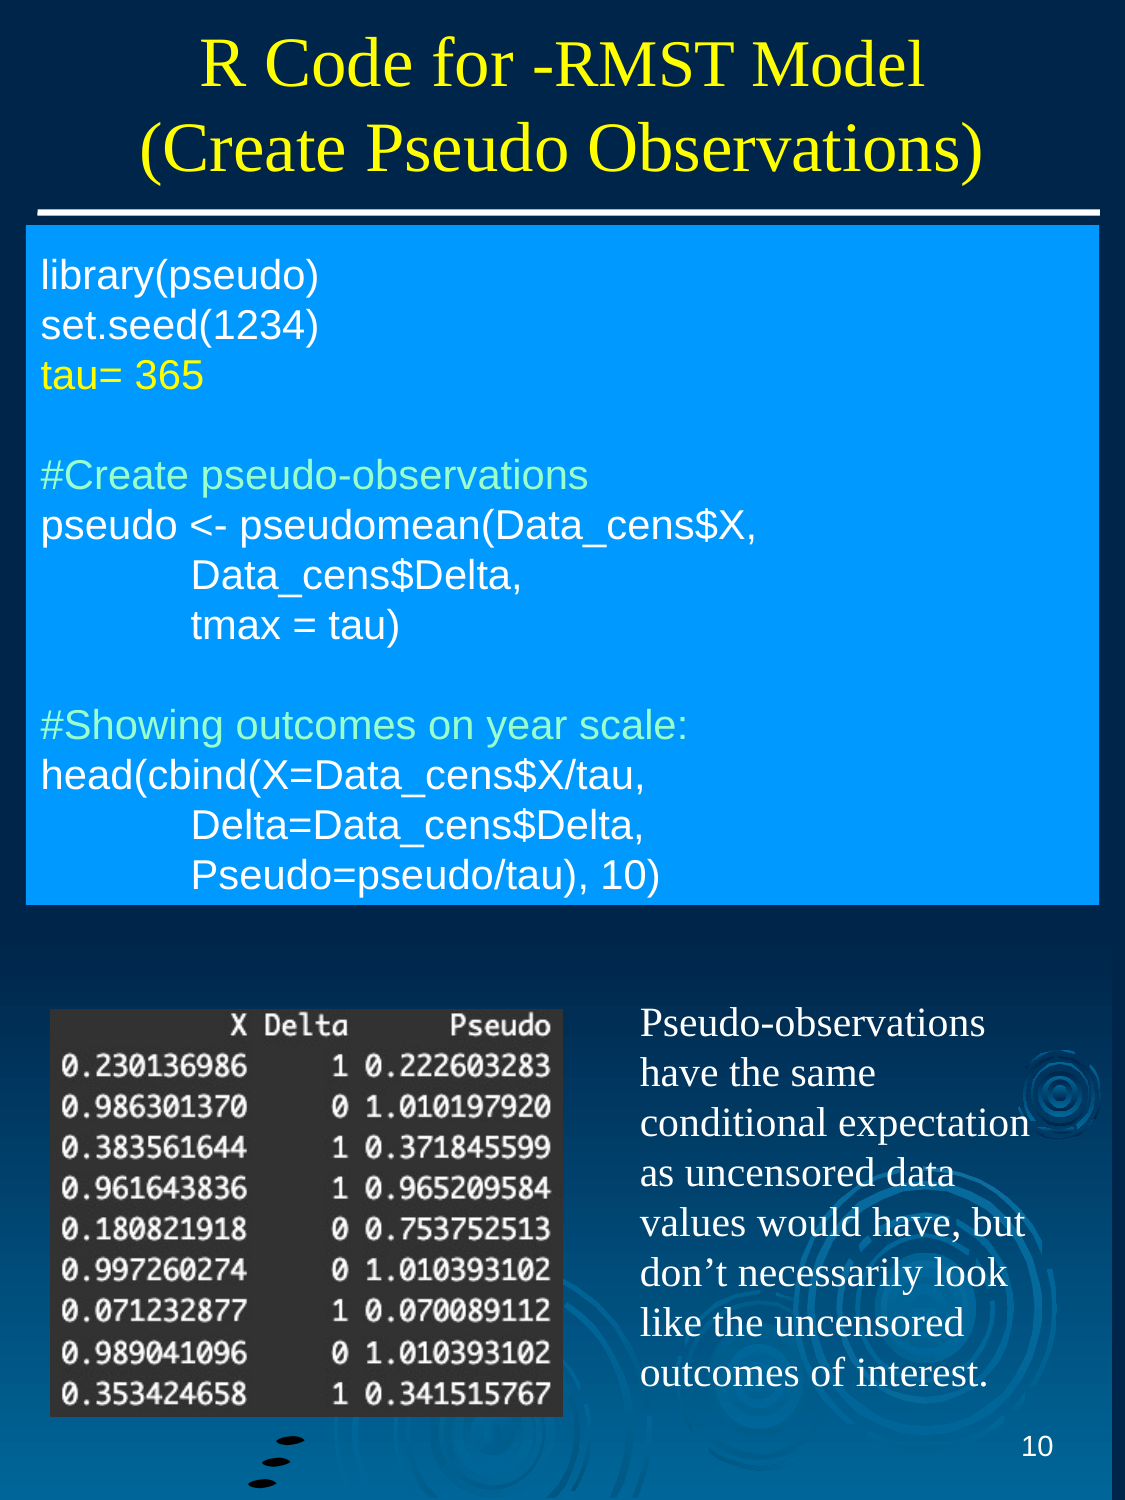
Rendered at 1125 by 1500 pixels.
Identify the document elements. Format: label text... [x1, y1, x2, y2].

slide_number 10 [806, 1365, 1069, 1471]
list [12, 212, 1113, 775]
picture [49, 1009, 563, 1416]
text_box library(pseudo) set.seed(1234) tau= 365 #Create pseudo-observations pseudo <- pseudomean(Data_cens$X, Data_cens$Delta, tmax = tau) #Showing outcomes on year scale: head(cbind(X=Data_cens$X/tau, Delta=Data_cens$Delta, Pseudo=pseudo/tau), 10) [25, 225, 1100, 905]
text_box Pseudo-observations have the same conditional expectation as uncensored data values would have, but don’t necessarily look like the uncensored outcomes of interest. [624, 987, 1050, 1403]
